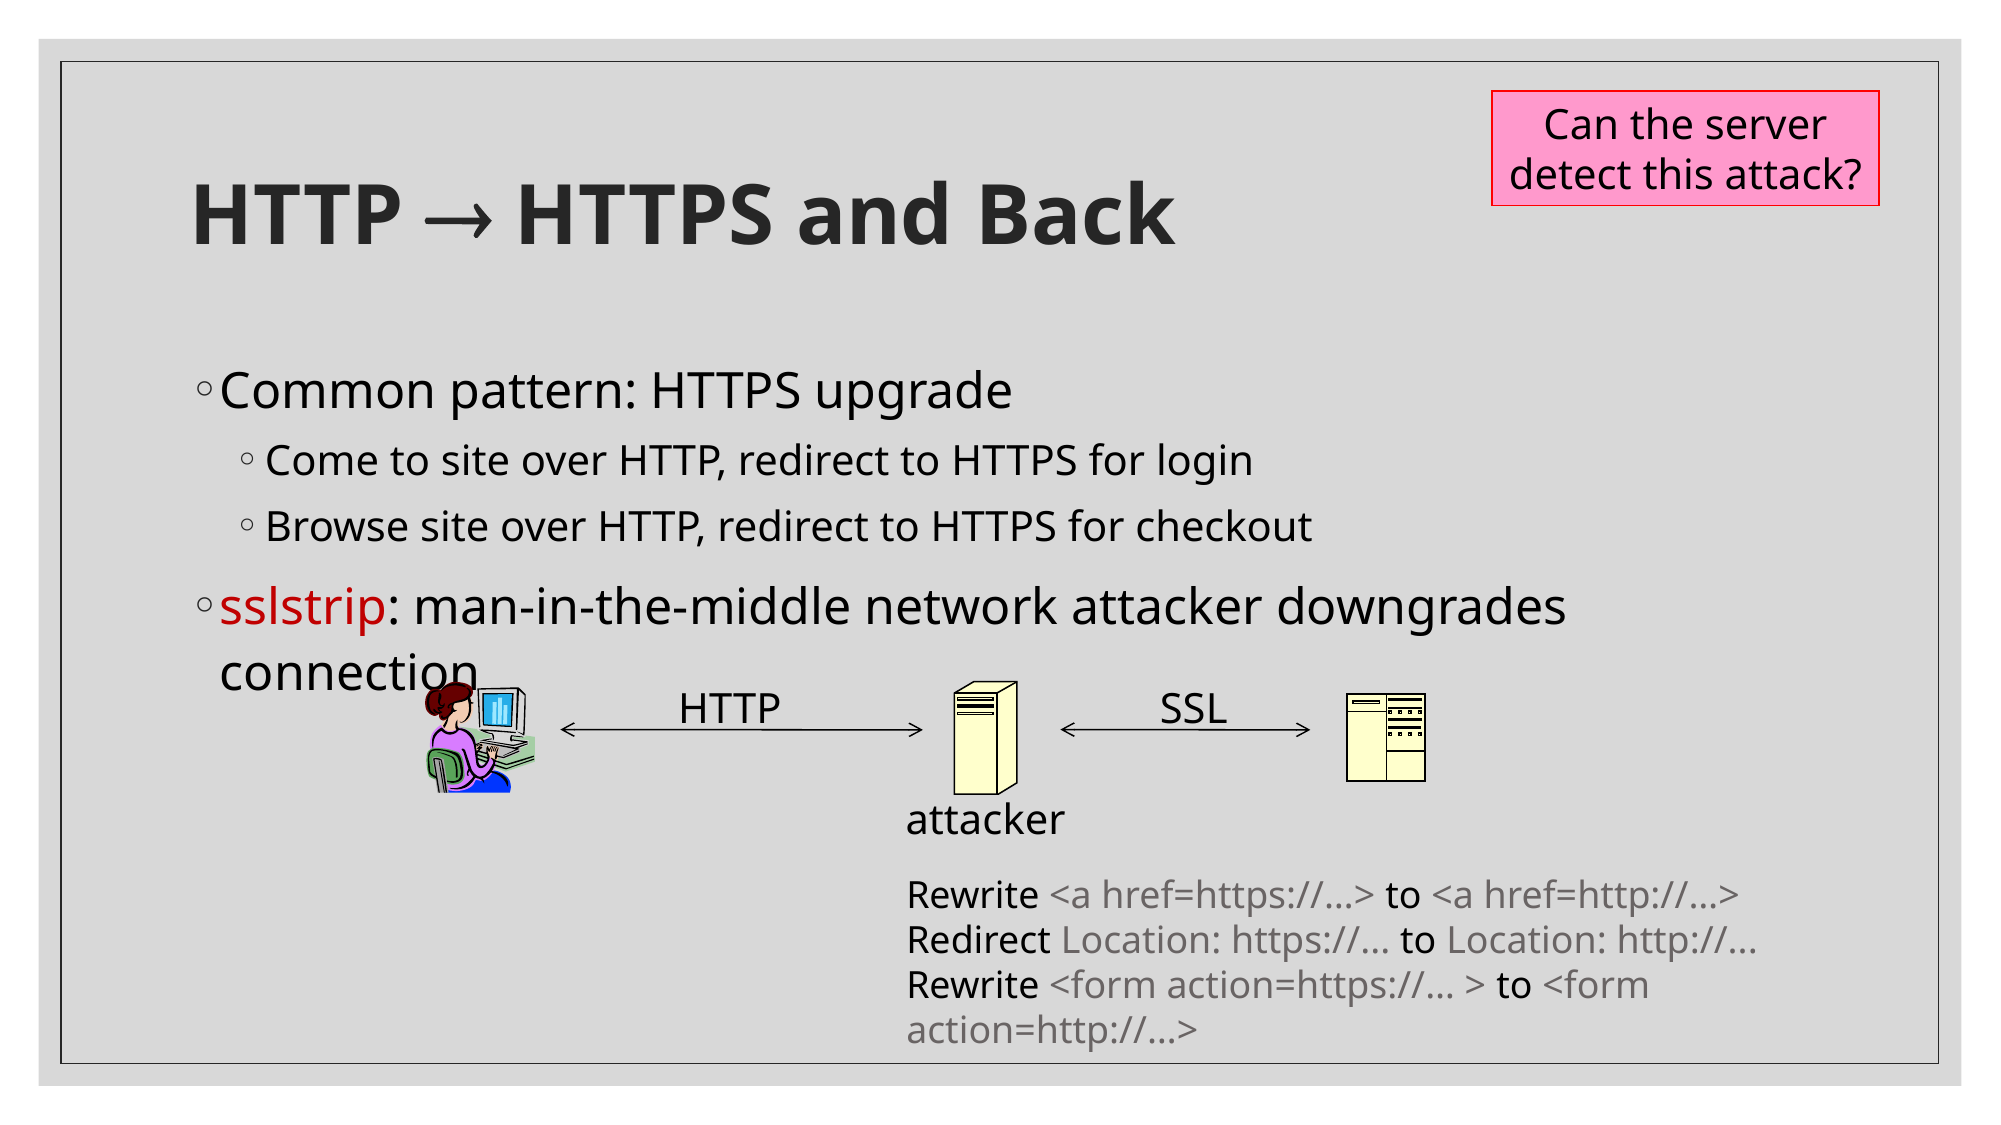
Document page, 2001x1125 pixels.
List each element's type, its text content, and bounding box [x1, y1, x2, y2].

text_box HTTP [663, 674, 797, 725]
text_box attacker [890, 785, 1081, 851]
text_box Can the server detect this attack? [1491, 90, 1879, 206]
picture [424, 681, 535, 794]
list Common pattern: HTTPS upgrade Come to site over HTTP, redirect to HTTPS for login Browse site over HTTP, redirect to HTTPS for checkout sslstrip: man-in-the-middle network attacker downgrades connection [174, 345, 1825, 977]
text_box [1347, 694, 1426, 782]
text_box Rewrite <a href=https://…> to <a href=http://…> Redirect Location: https://... to Location: http://... Rewrite <form action=https://… > to <form action=http://…> [816, 864, 1907, 1059]
title HTTP  HTTPS and Back [174, 105, 1825, 331]
text_box [954, 681, 1017, 785]
text_box SSL [1144, 674, 1243, 725]
